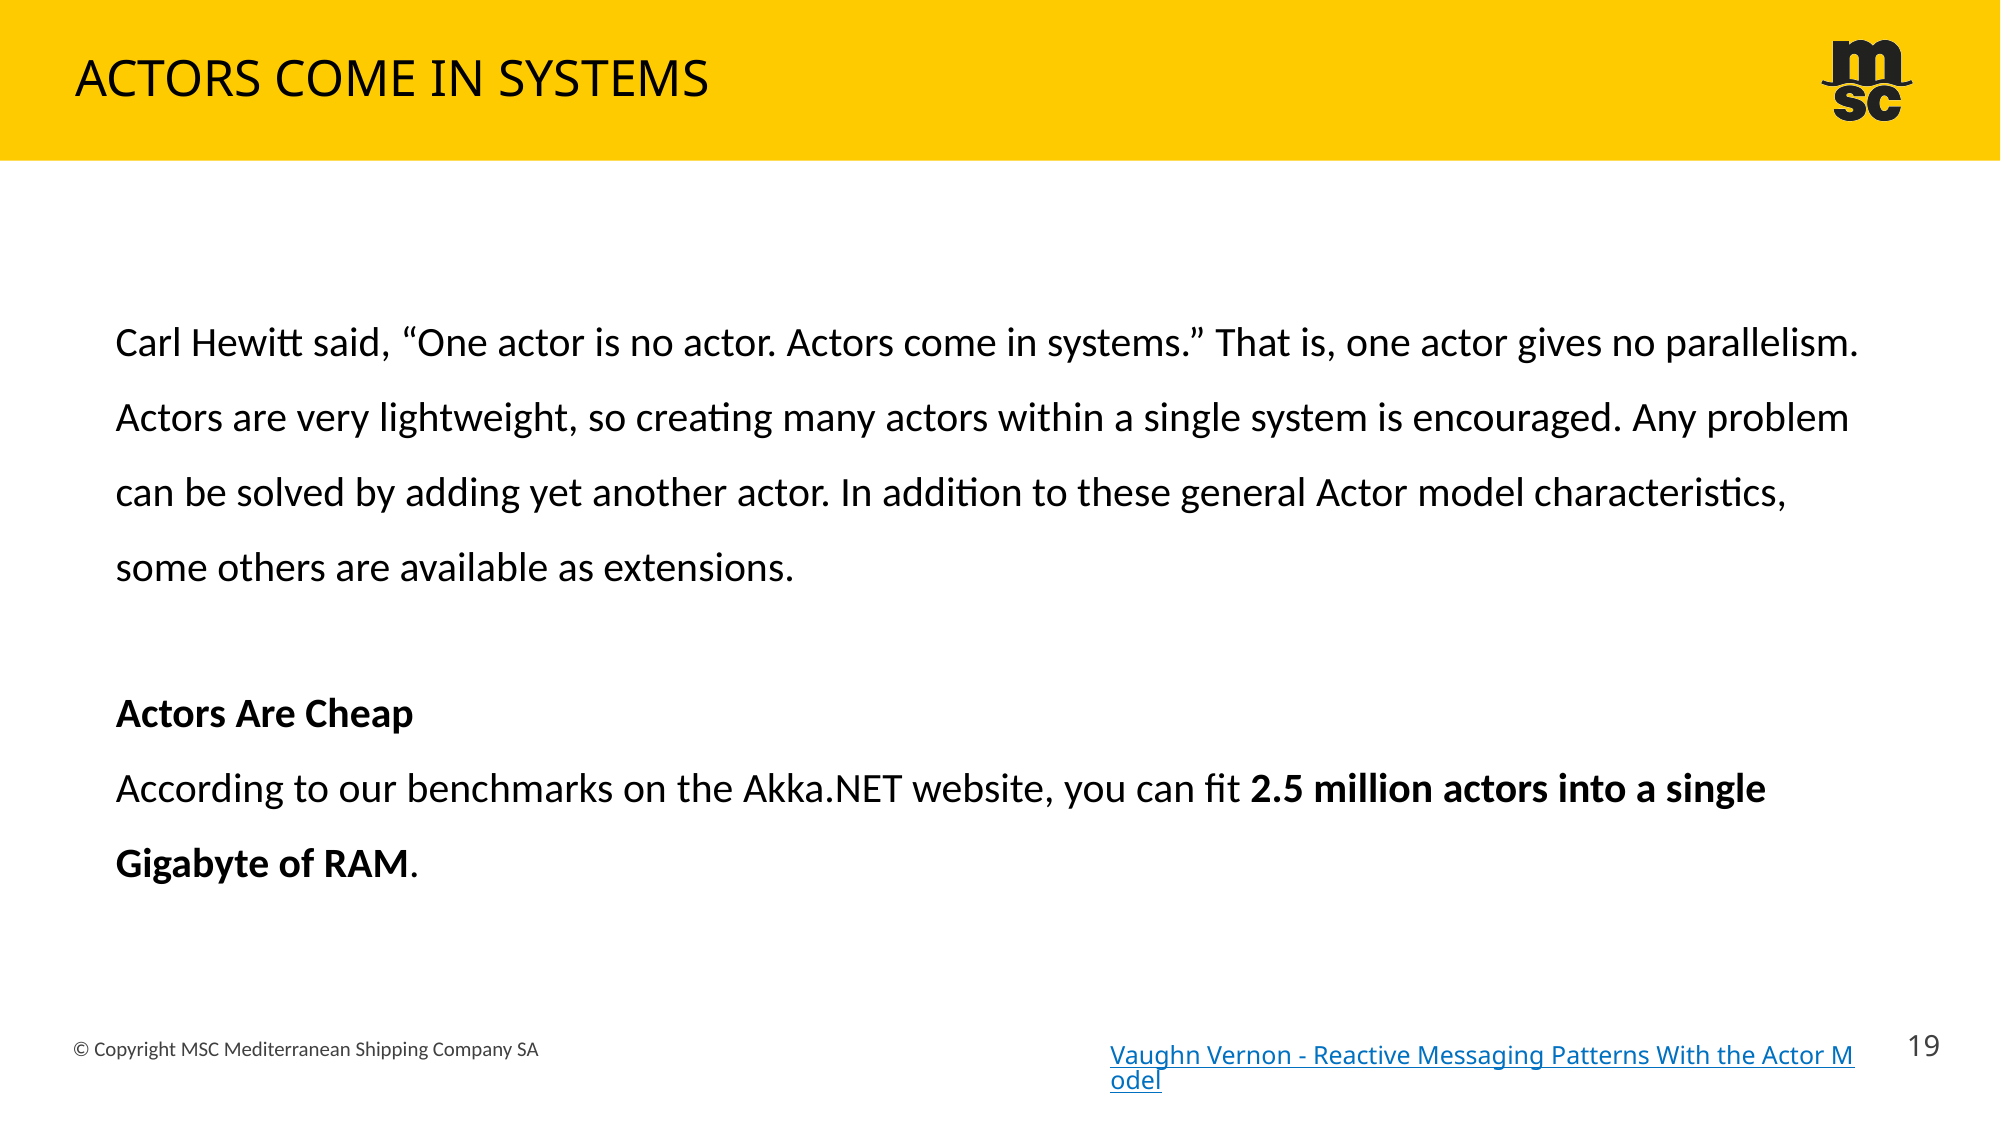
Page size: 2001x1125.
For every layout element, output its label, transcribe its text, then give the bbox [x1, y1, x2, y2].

picture [1797, 5, 1937, 157]
text_box Vaughn Vernon - Reactive Messaging Patterns With the Actor Model [1095, 1032, 1880, 1111]
slide_number 19 [1879, 1019, 1956, 1070]
text_box Carl Hewitt said, “One actor is no actor. Actors come in systems.” That is, one actor gives no parallelism. Actors are very lightweight, so creating many actors within a single system is encouraged. Any problem can be solved by adding yet another actor. In addition to these general Actor model characteristics, some others are available as extensions. [100, 282, 1880, 597]
title Actors come in systems [75, 6, 1474, 155]
text_box Actors Are Cheap According to our benchmarks on the Akka.NET website, you can fit 2.5 million actors into a single Gigabyte of RAM. [100, 653, 1863, 894]
footer © Copyright MSC Mediterranean Shipping Company SA [57, 1027, 663, 1079]
